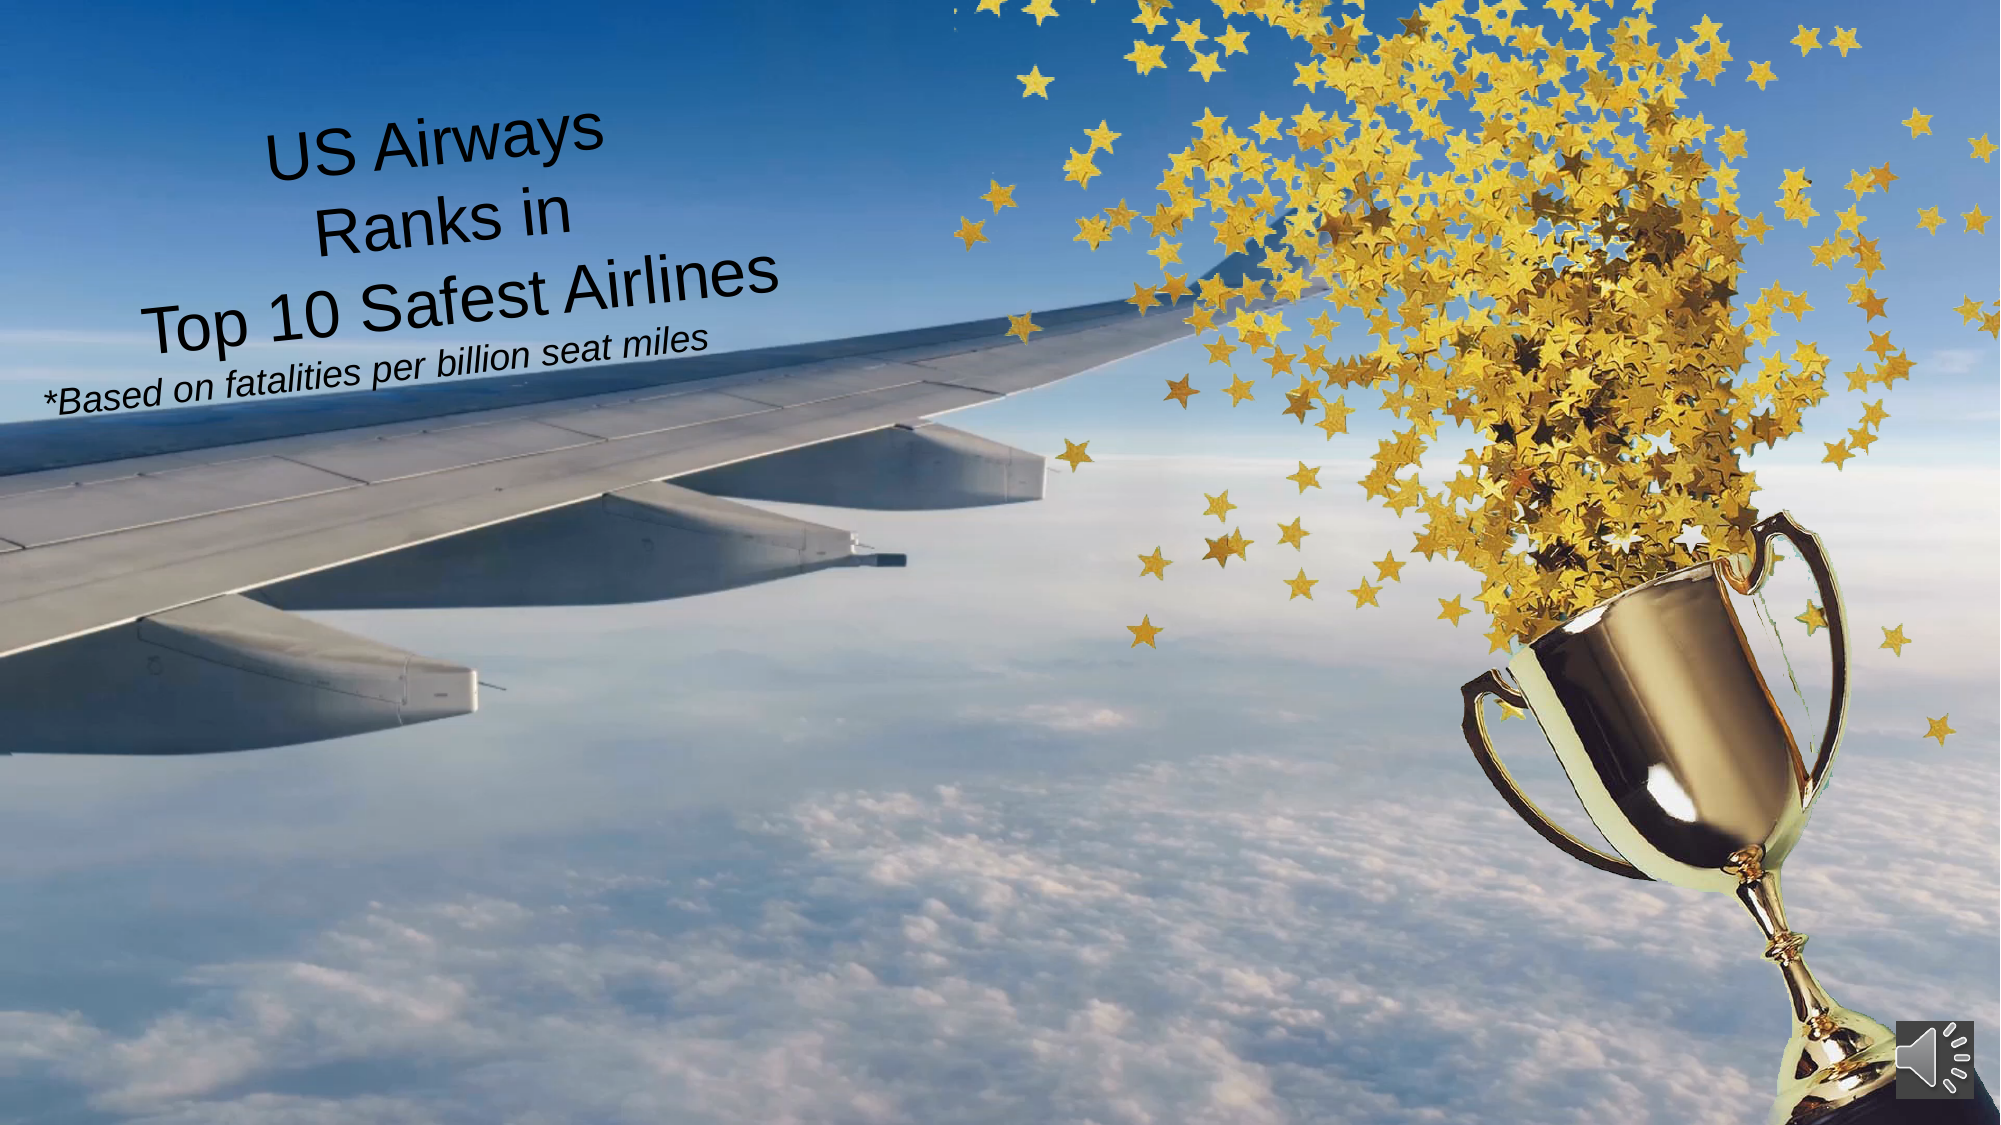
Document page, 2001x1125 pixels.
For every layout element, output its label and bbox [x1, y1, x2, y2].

text_box [0, 0, 954, 1125]
picture [954, 0, 2000, 1125]
